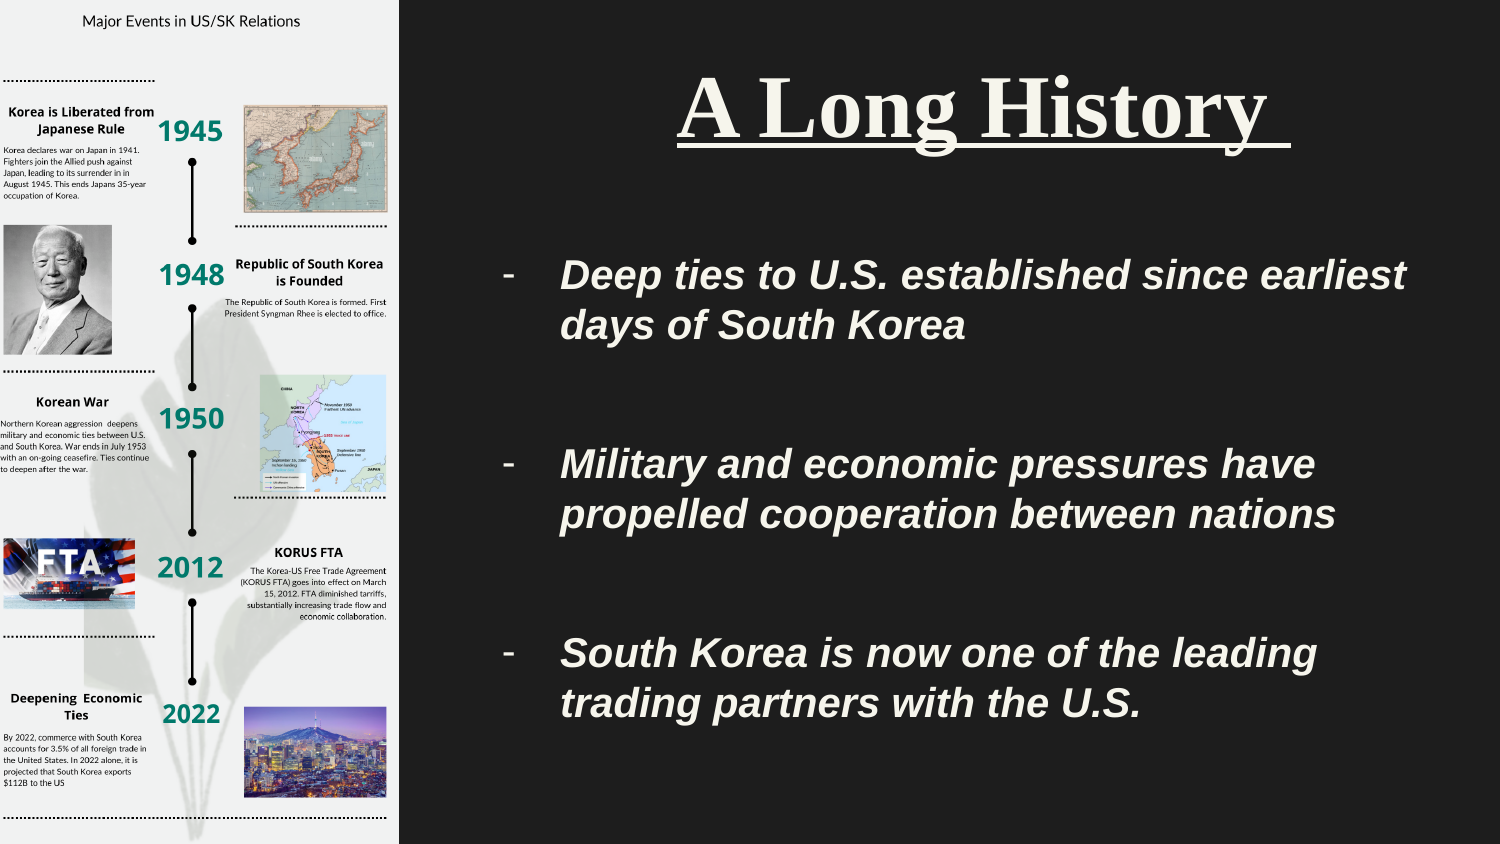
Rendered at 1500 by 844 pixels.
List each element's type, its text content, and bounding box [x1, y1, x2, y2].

picture [0, 0, 400, 844]
text_box A Long History [538, 33, 1430, 175]
text_box Military and economic pressures have propelled cooperation between nations [470, 421, 1453, 552]
text_box Deep ties to U.S. established since earliest days of South Korea [470, 233, 1453, 375]
text_box South Korea is now one of the leading trading partners with the U.S. [470, 611, 1406, 742]
